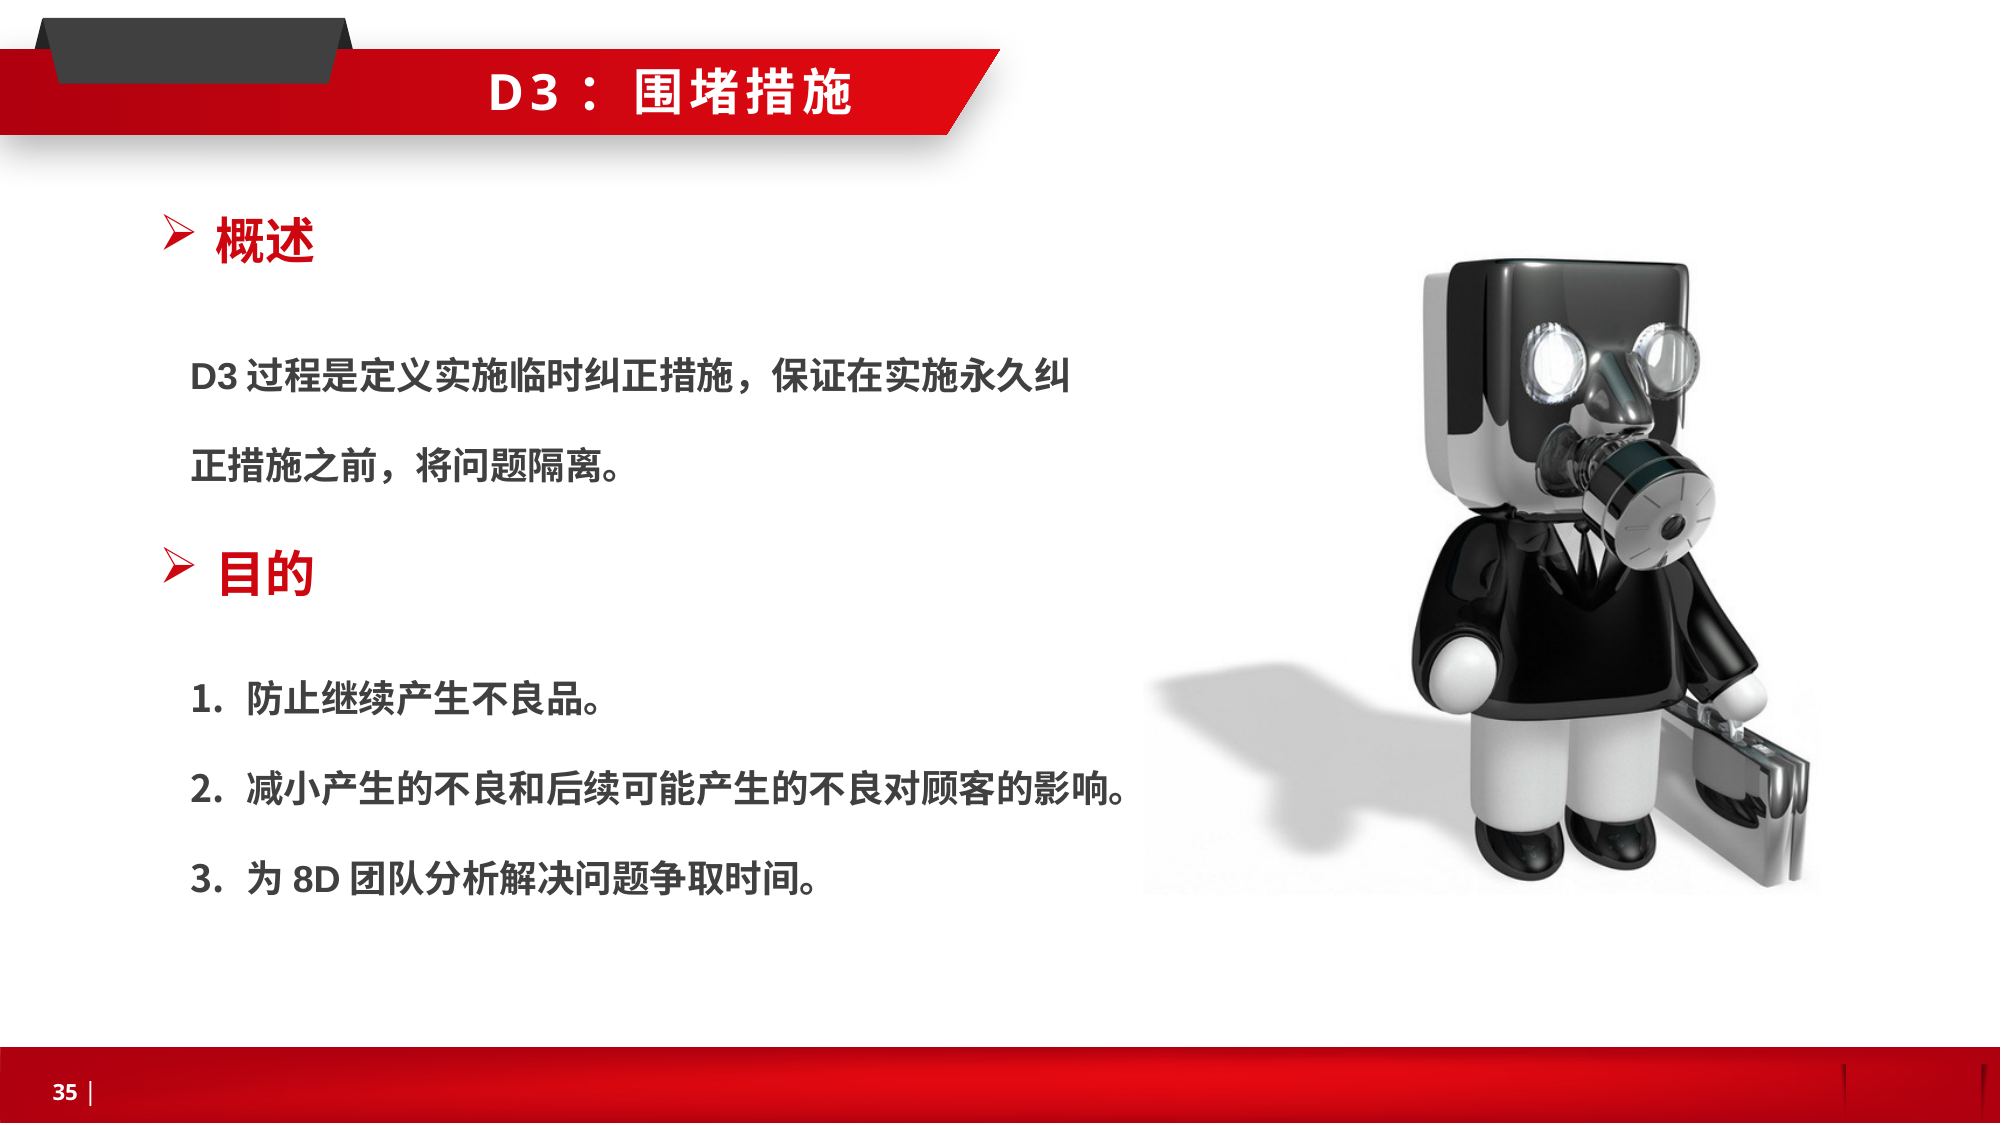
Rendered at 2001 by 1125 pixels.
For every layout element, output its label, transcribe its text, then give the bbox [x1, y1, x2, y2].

text_box D3过程是定义实施临时纠正措施，保证在实施永久纠正措施之前，将问题隔离。 [190, 306, 1087, 487]
picture [1142, 249, 1820, 895]
picture [0, 1047, 2000, 1123]
list D3：围堵措施 [487, 60, 859, 132]
text_box 概述 [159, 209, 731, 270]
text_box 防止继续产生不良品。 减小产生的不良和后续可能产生的不良对顾客的影响。 为8D团队分析解决问题争取时间。 [190, 629, 1118, 900]
text_box 目的 [159, 542, 731, 603]
